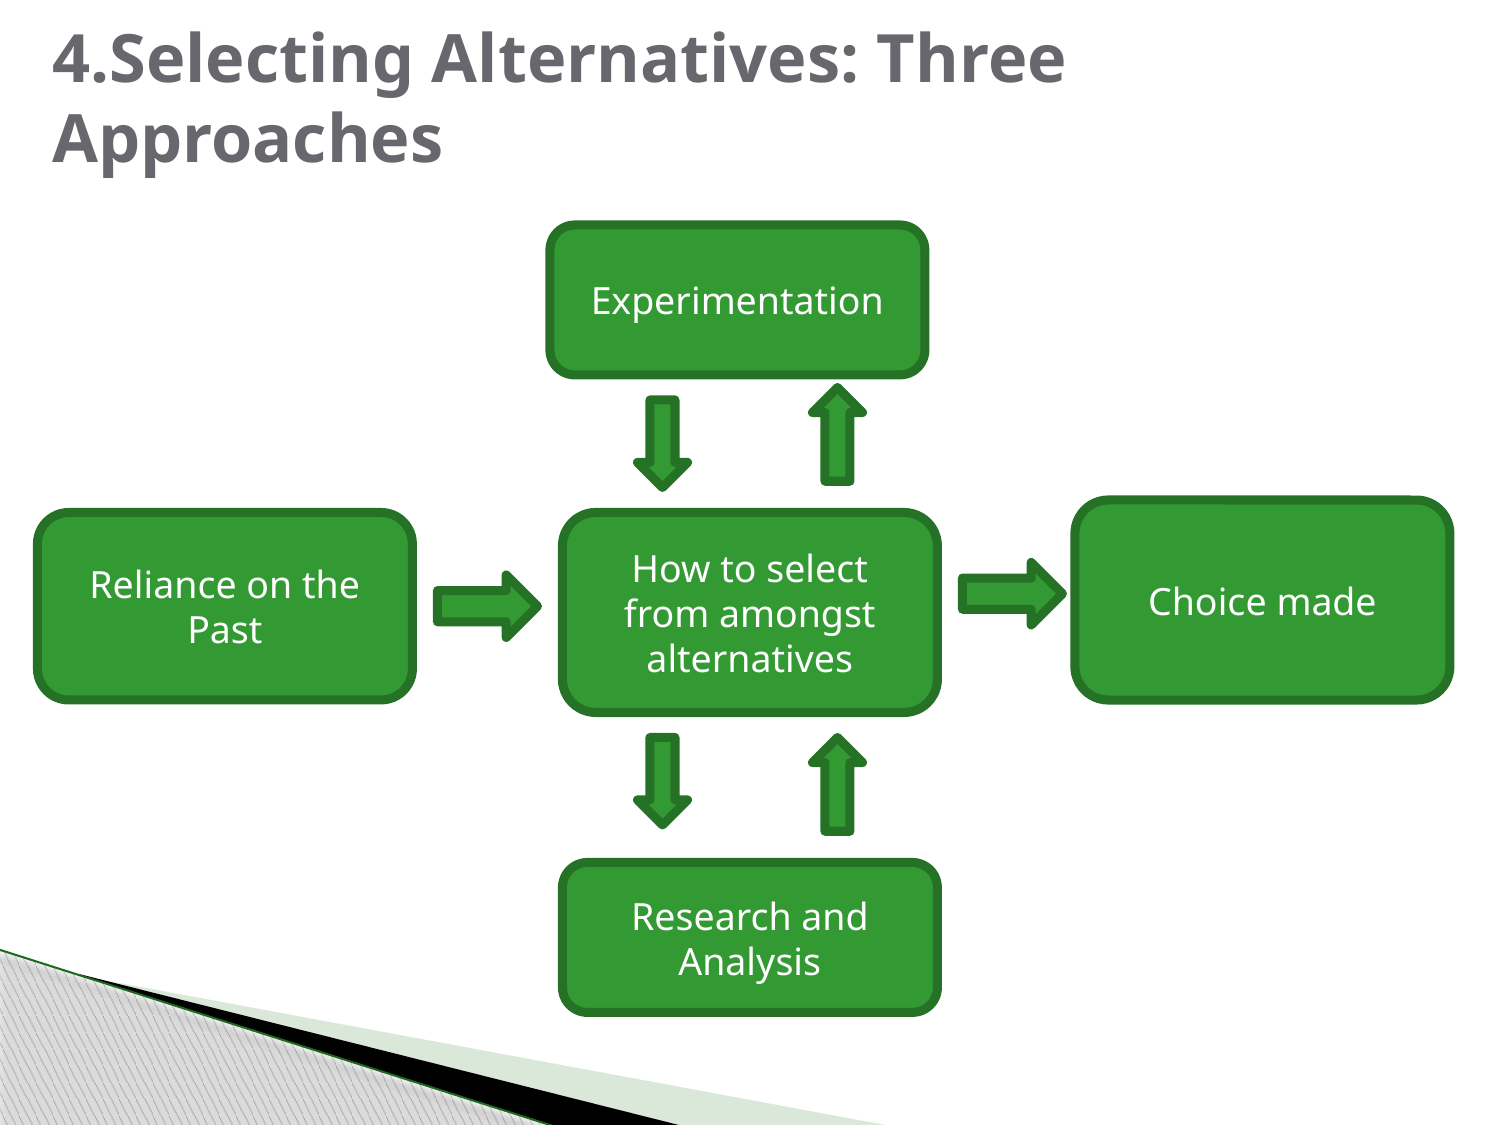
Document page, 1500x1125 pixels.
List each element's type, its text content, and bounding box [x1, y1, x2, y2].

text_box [37, 224, 1451, 1013]
title 4.Selecting Alternatives: Three Approaches [37, 37, 1463, 155]
